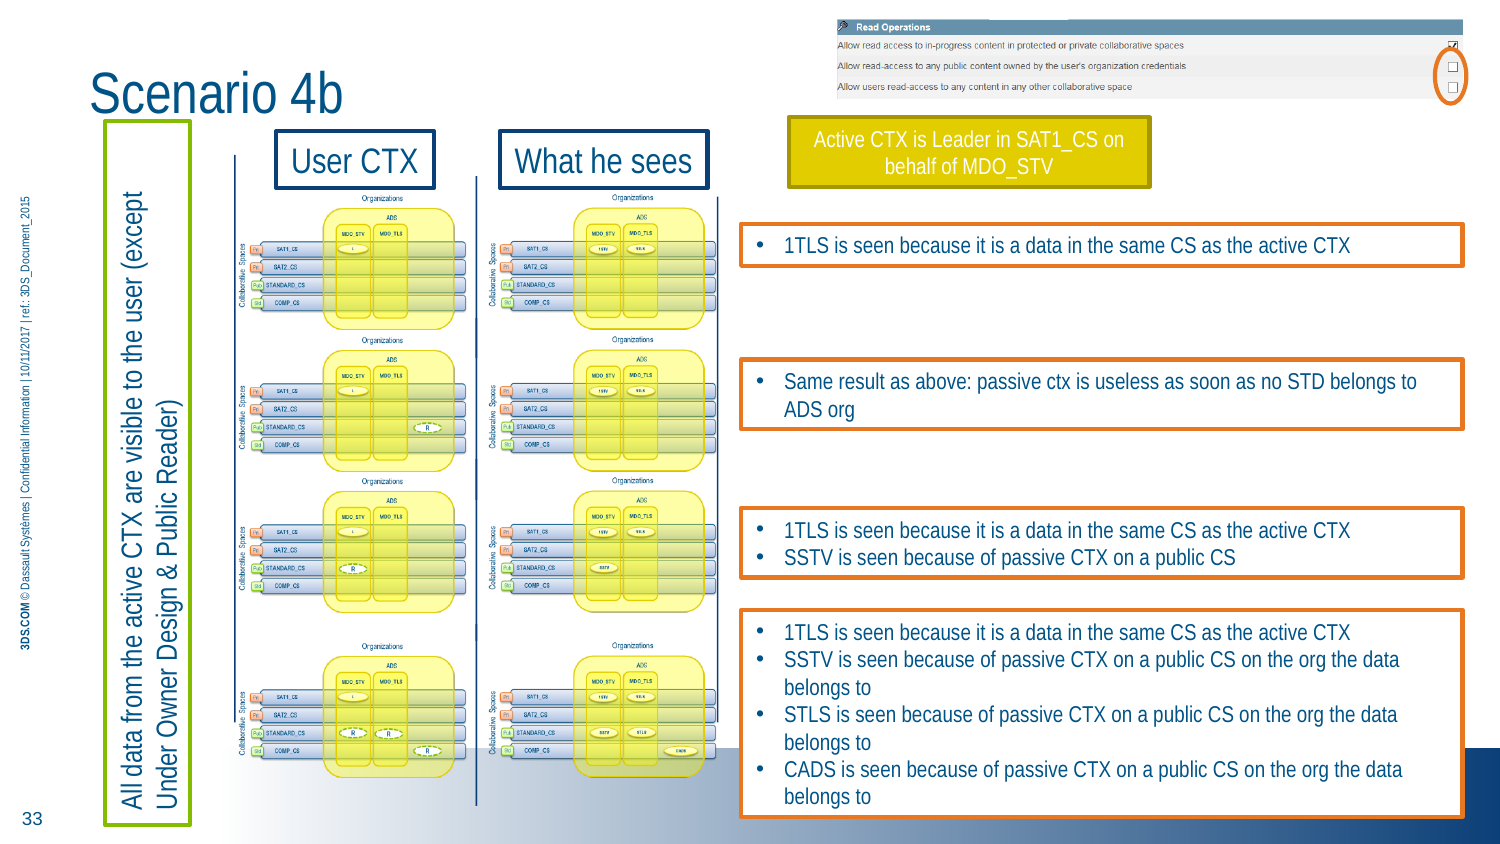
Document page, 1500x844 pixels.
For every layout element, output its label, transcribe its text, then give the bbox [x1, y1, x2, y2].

text_box 1TLS is seen because it is a data in the same CS as the active CTX SSTV is seen because of passive CTX on a public CS on the org the data belongs to STLS is seen because of passive CTX on a public CS on the org the data belongs to CADS is seen because of passive CTX on a public CS on the org the data belongs to [739, 608, 1465, 819]
text_box 1TLS is seen because it is a data in the same CS as the active CTX SSTV is seen because of passive CTX on a public CS [739, 506, 1465, 580]
text_box Active CTX is Leader in SAT1_CS on behalf of MDO_STV [787, 115, 1152, 189]
text_box Scenario 4b [75, 59, 1471, 121]
text_box Same result as above: passive ctx is useless as soon as no STD belongs to ADS org [739, 357, 1465, 431]
text_box All data from the active CTX are visible to the user (except Under Owner Design & Public Reader) [103, 119, 192, 827]
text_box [836, 19, 1467, 104]
text_box User CTX [274, 129, 436, 174]
text_box What he sees [498, 129, 710, 174]
text_box 1TLS is seen because it is a data in the same CS as the active CTX [739, 222, 1465, 268]
picture [234, 175, 718, 806]
